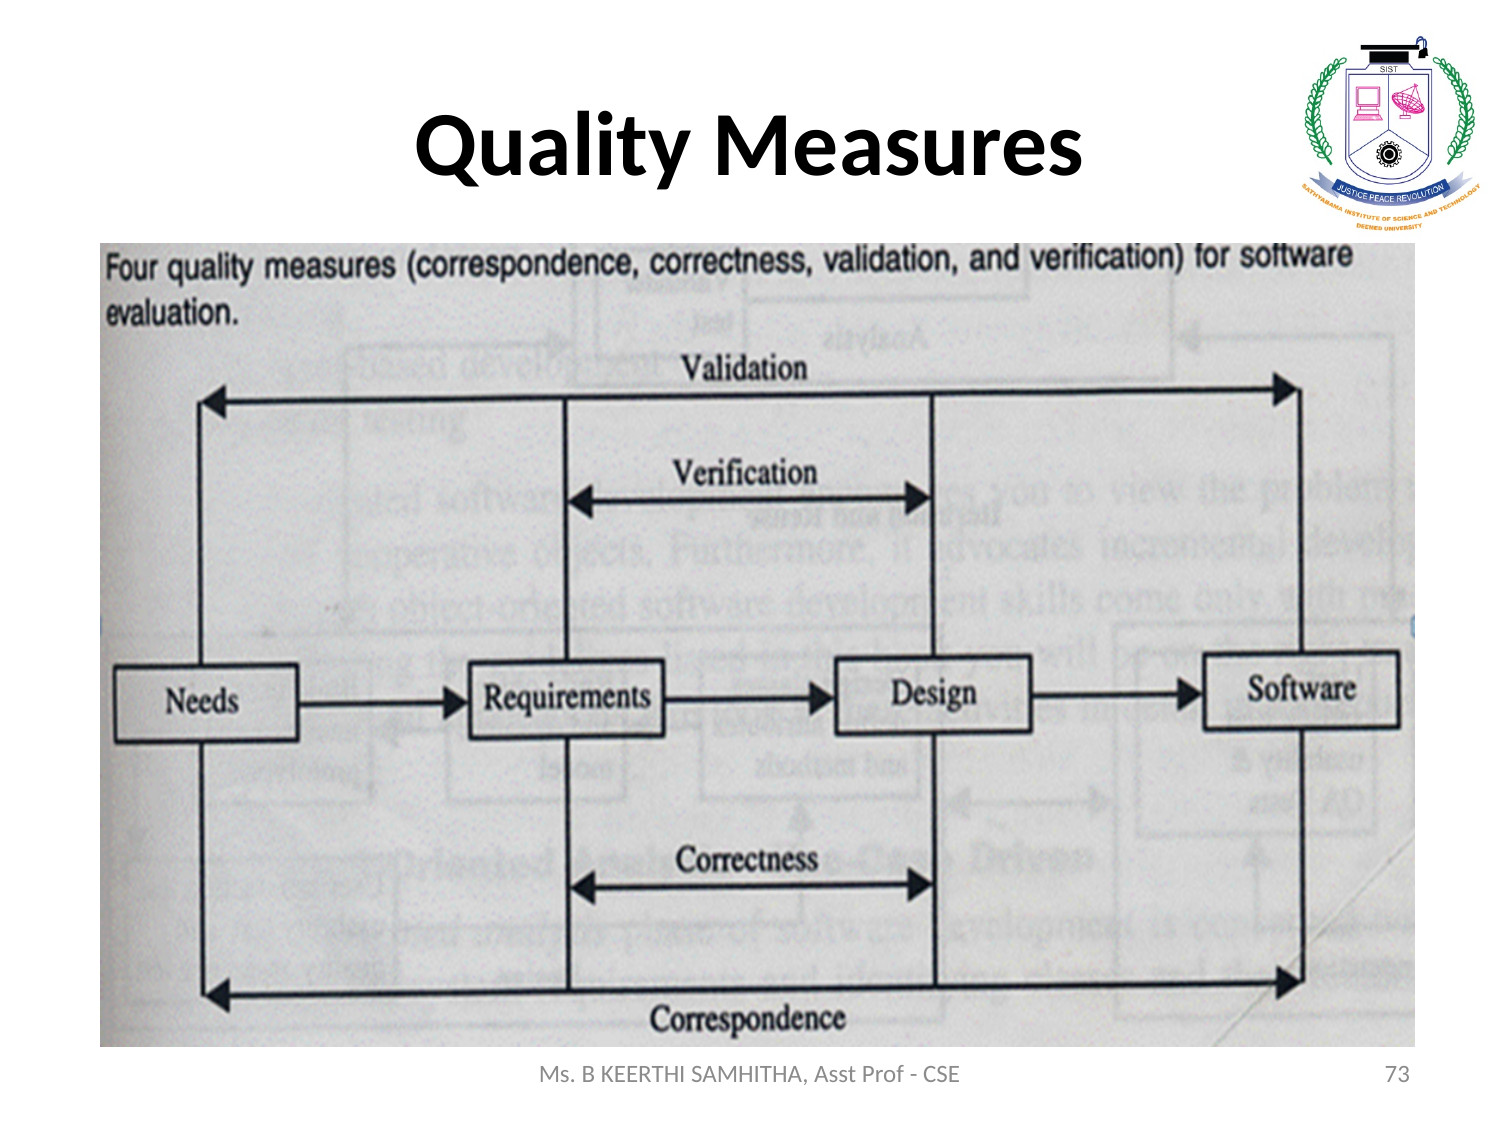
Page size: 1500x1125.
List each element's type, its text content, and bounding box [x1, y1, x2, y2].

picture [1280, 30, 1500, 251]
footer Ms. B KEERTHI SAMHITHA, Asst Prof - CSE [512, 1056, 988, 1103]
title Quality Measures [75, 45, 1425, 233]
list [100, 243, 1415, 1047]
slide_number 73 [1074, 1042, 1425, 1103]
